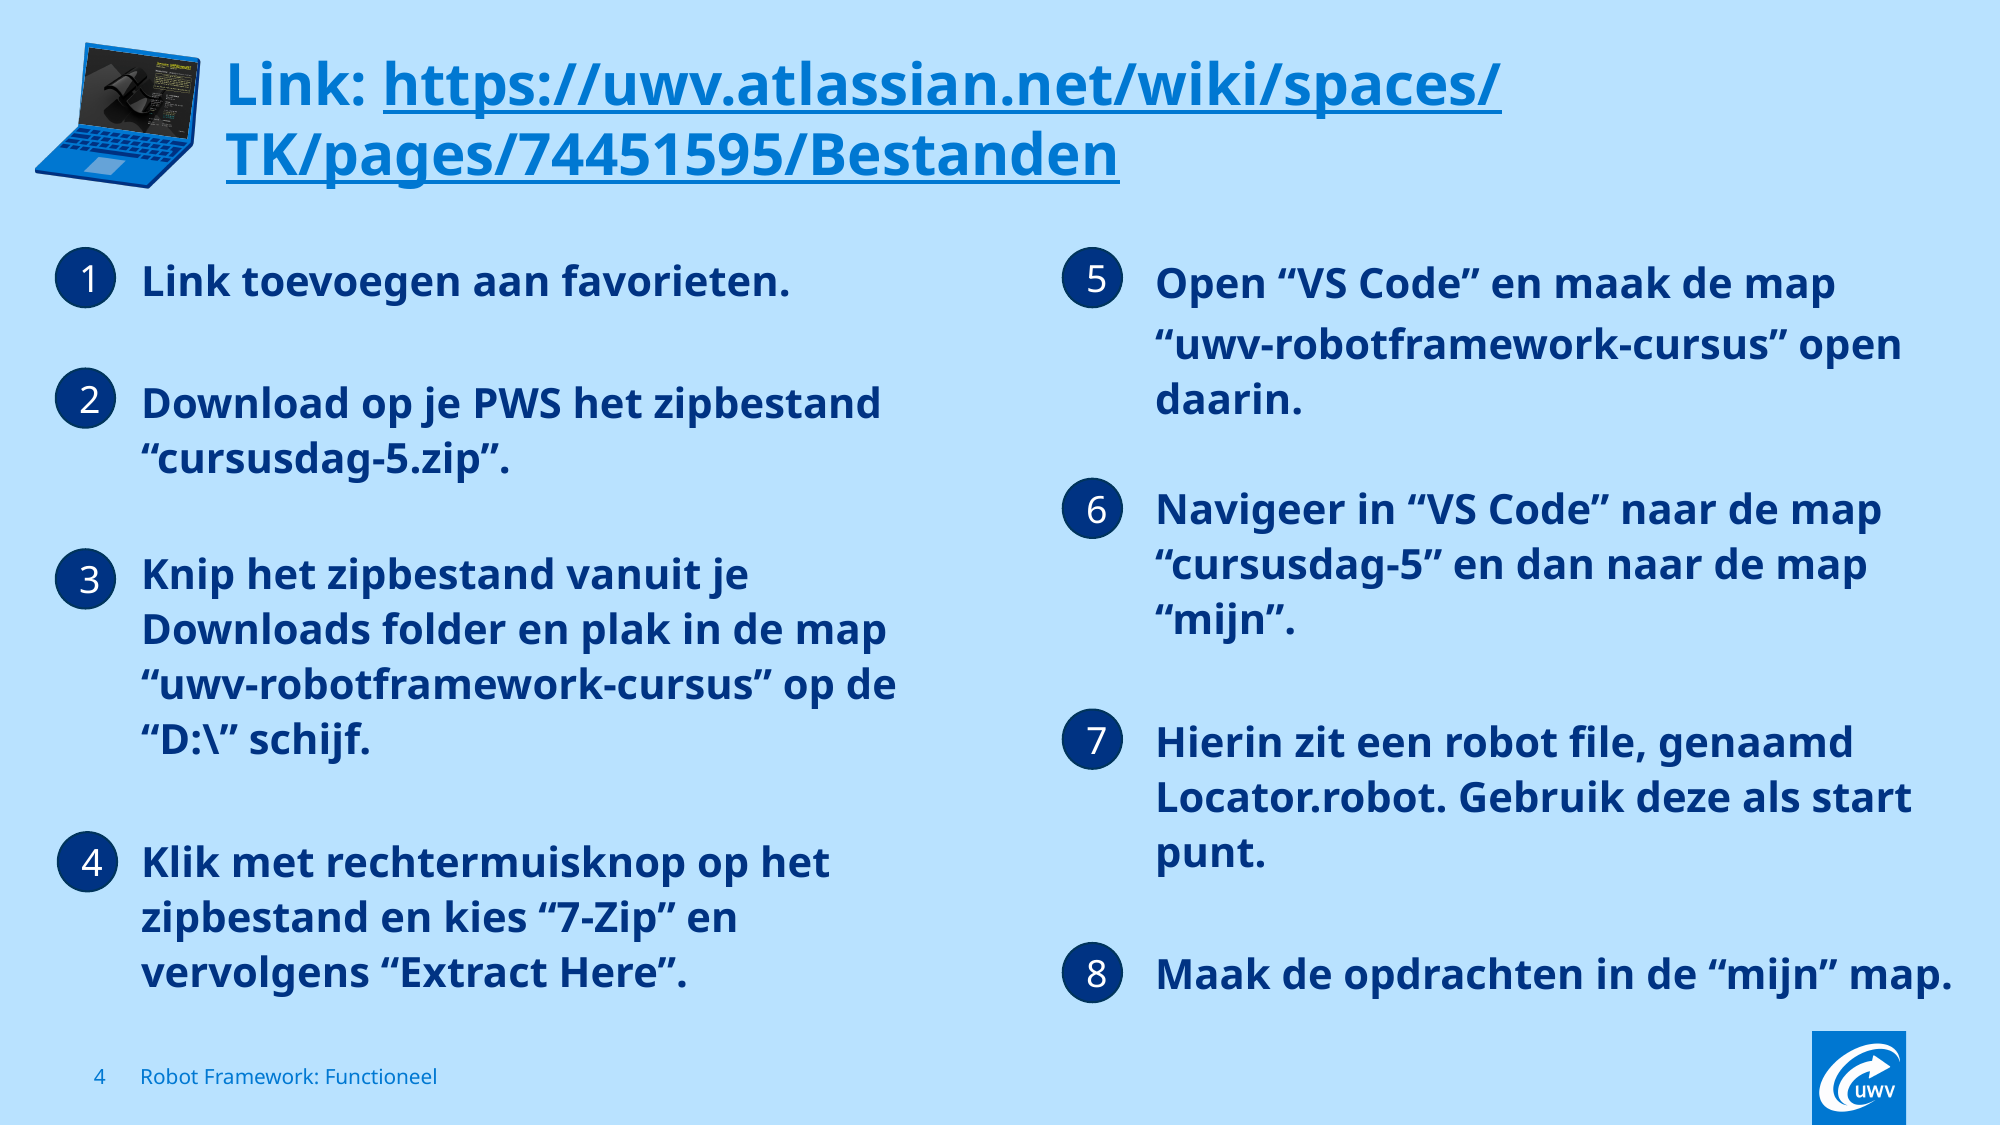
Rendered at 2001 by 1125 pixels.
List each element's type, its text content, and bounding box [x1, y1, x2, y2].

text_box 1 [54, 246, 117, 309]
text_box 8 [1061, 941, 1124, 1004]
text_box Open “VS Code” en maak de map “uwv-robotframework-cursus” open daarin. Navigeer in “VS Code” naar de map “cursusdag-5” en dan naar de map “mijn”. Hierin zit een robot file, genaamd Locator.robot. Gebruik deze als start punt. Maak de opdrachten in de “mijn” map. [1155, 251, 1966, 1003]
text_box 3 [54, 548, 117, 610]
text_box 2 [54, 367, 117, 429]
text_box 4 [56, 831, 119, 893]
text_box 5 [1061, 246, 1124, 309]
text_box 6 [1061, 477, 1124, 539]
title Link: https://uwv.atlassian.net/wiki/spaces/ TK/pages/74451595/Bestanden [225, 46, 2000, 250]
footer Robot Framework: Functioneel [141, 1030, 839, 1125]
text_box 7 [1061, 708, 1124, 770]
slide_number 4 [93, 1030, 141, 1125]
list Link toevoegen aan favorieten. Download op je PWS het zipbestand “cursusdag-5.zip”. Knip het zipbestand vanuit je Downloads folder en plak in de map “uwv-robotframework-cursus” op de “D:\” schijf. Klik met rechtermuisknop op het zipbestand en kies “7-Zip” en vervolgens “Extract Here”. [141, 249, 952, 1000]
picture [26, 24, 214, 212]
picture [1812, 1031, 1907, 1125]
